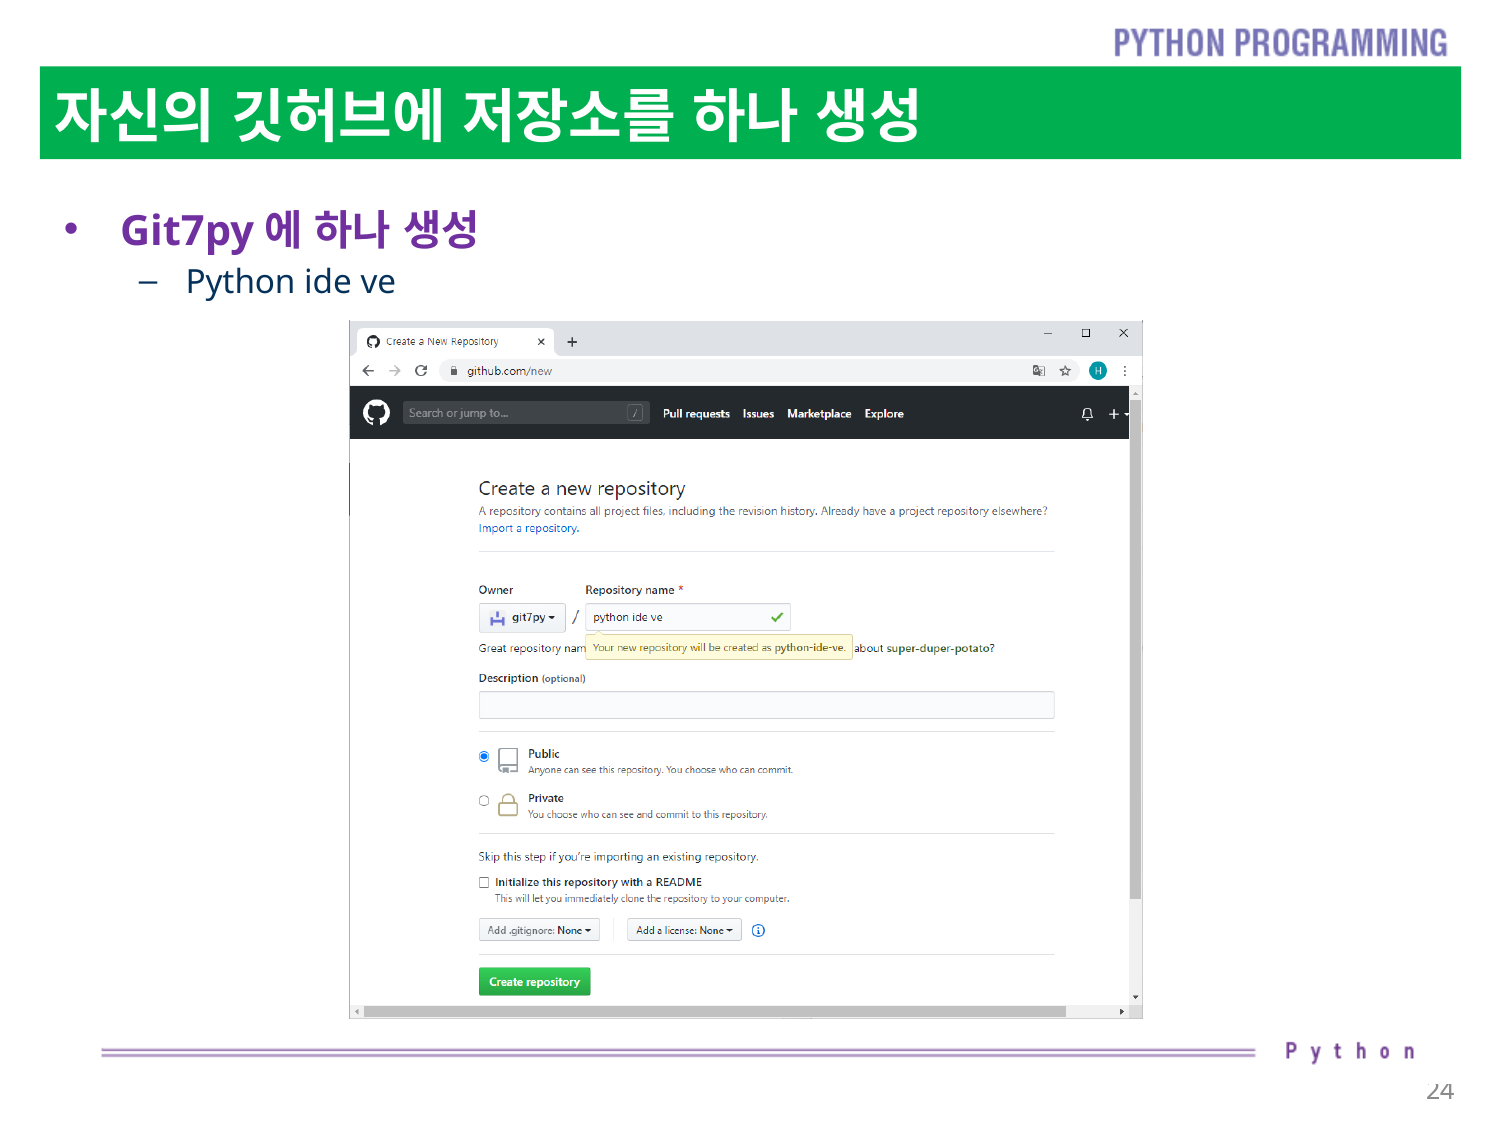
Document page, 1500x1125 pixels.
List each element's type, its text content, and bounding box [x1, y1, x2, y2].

picture [18, 1020, 1483, 1084]
slide_number 24 [1119, 1071, 1470, 1112]
list Git7py에 하나 생성 Python ide ve [48, 195, 1461, 1041]
picture [348, 319, 1143, 1019]
title 자신의 깃허브에 저장소를 하나 생성 [39, 76, 1444, 152]
picture [1106, 13, 1462, 66]
